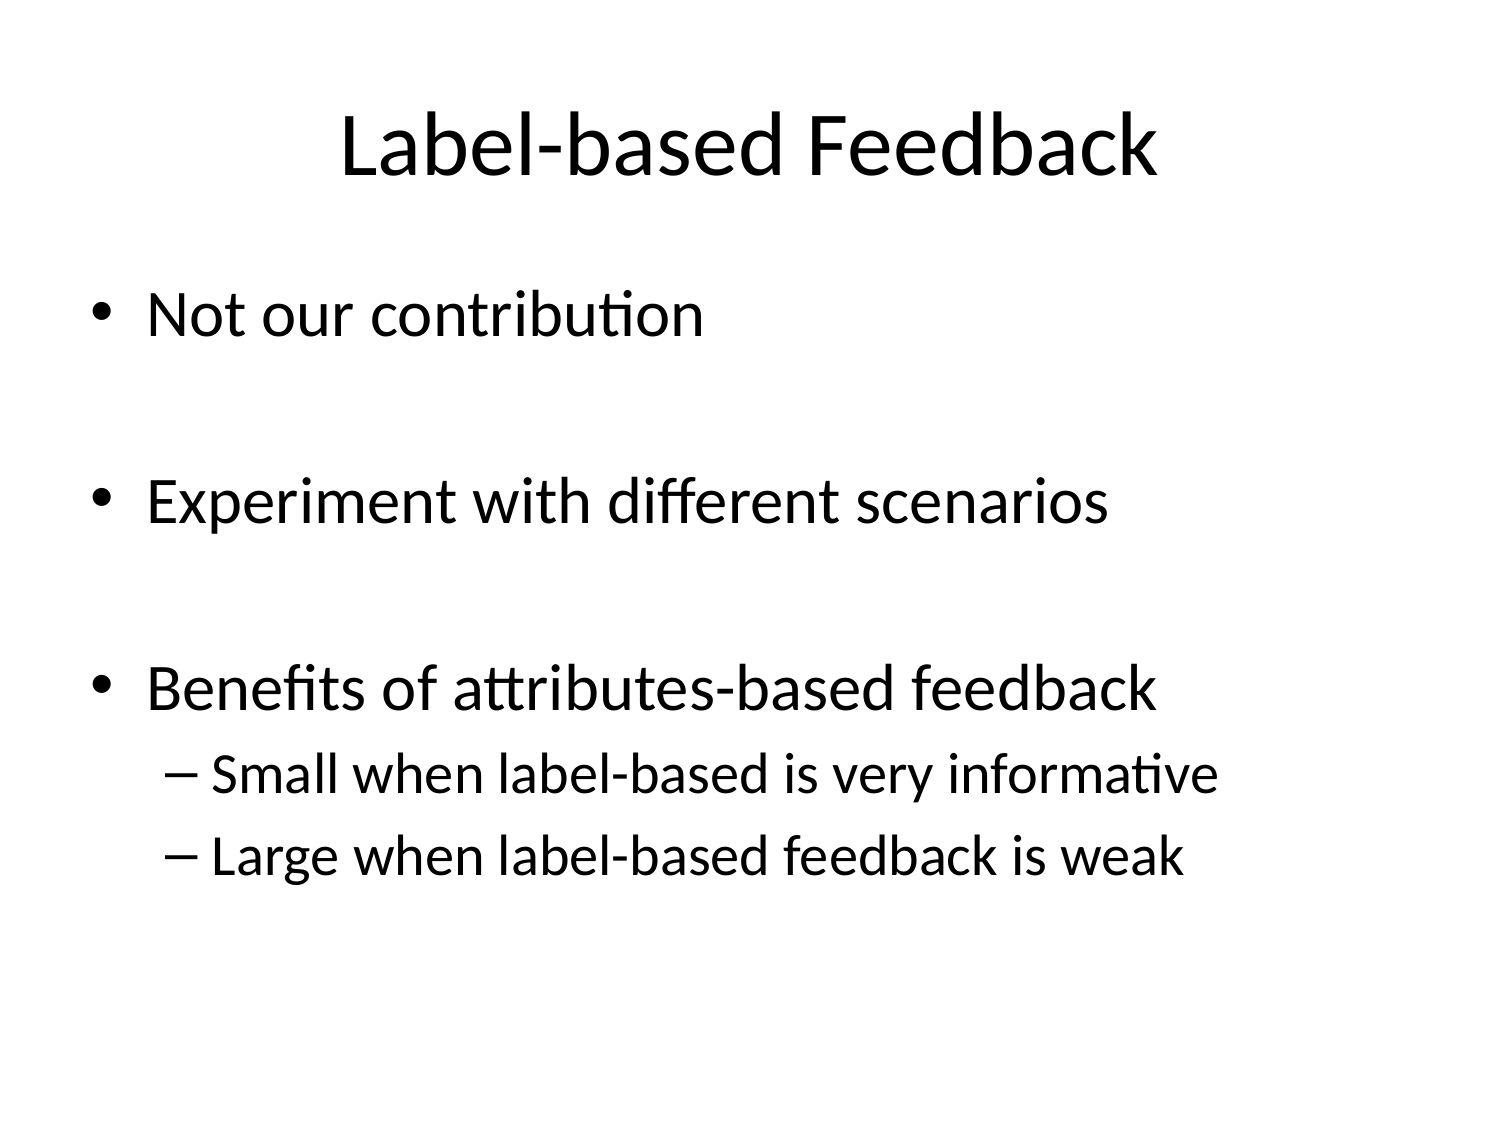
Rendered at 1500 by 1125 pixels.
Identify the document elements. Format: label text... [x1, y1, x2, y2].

title Label-based Feedback [75, 45, 1425, 233]
list Not our contribution Experiment with different scenarios Benefits of attributes-based feedback Small when label-based is very informative Large when label-based feedback is weak [75, 262, 1425, 1005]
